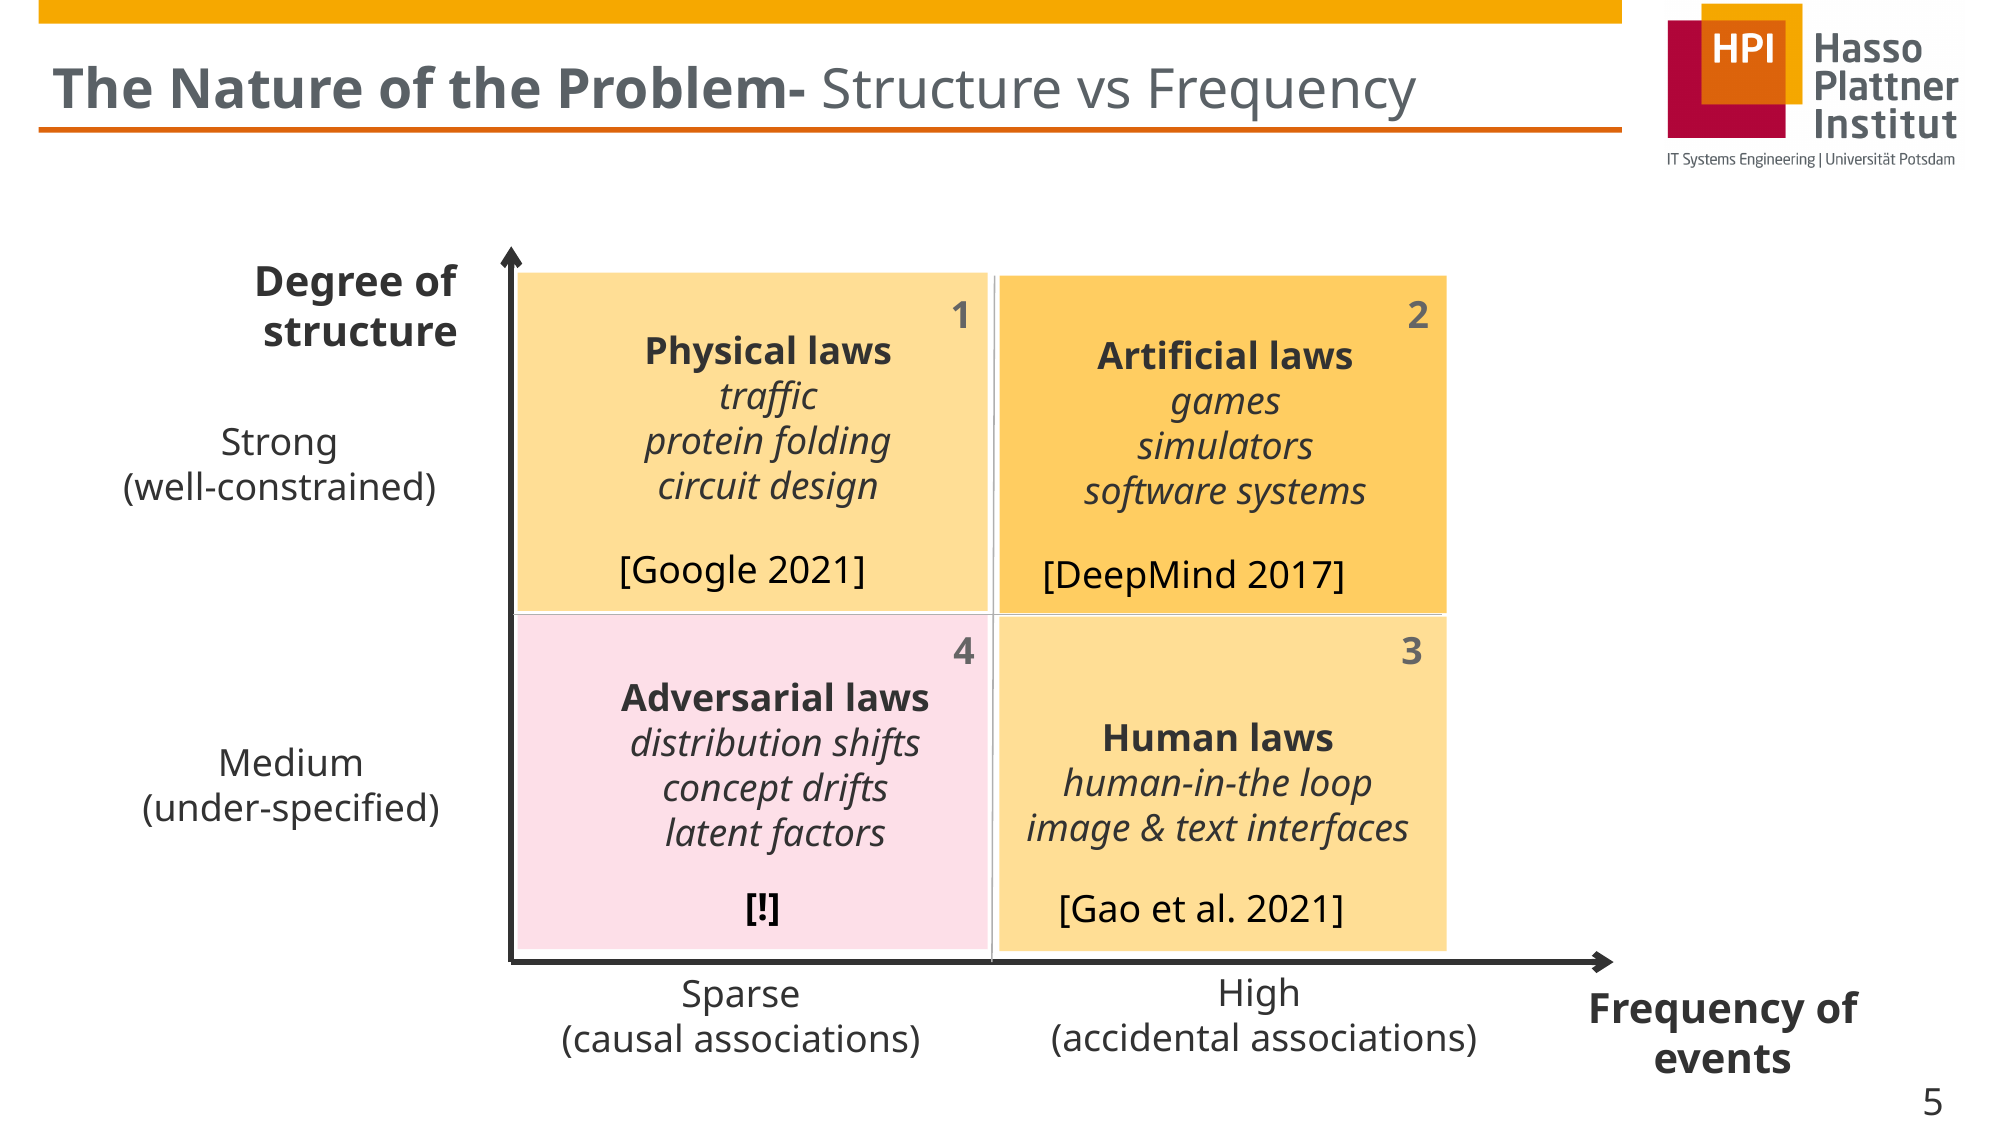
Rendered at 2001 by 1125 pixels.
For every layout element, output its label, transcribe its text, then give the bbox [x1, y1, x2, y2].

text_box 4 [938, 623, 986, 680]
text_box [516, 623, 986, 951]
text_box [577, 283, 986, 545]
text_box [516, 271, 990, 613]
text_box [!] [730, 875, 838, 936]
text_box 2 [1392, 283, 1445, 344]
text_box Sparse (causal associations) [518, 970, 964, 1068]
text_box [999, 615, 1449, 953]
text_box Human laws human-in-the loop image & text interfaces [999, 620, 1444, 951]
text_box [998, 274, 1449, 615]
text_box 5 [1907, 1070, 1961, 1104]
text_box Degree of structure [225, 247, 497, 363]
text_box Strong (well-constrained) [35, 410, 506, 516]
text_box [Google 2021] [604, 553, 961, 599]
text_box Adversarial laws distribution shifts concept drifts latent factors [569, 655, 982, 873]
title The Nature of the Problem- Structure vs Frequency [52, 29, 1778, 121]
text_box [991, 275, 995, 613]
picture [1664, 0, 1965, 170]
text_box High (accidental associations) [1007, 970, 1521, 1067]
text_box [Gao et al. 2021] [1043, 877, 1417, 938]
text_box [DeepMind 2017] [1027, 543, 1433, 604]
text_box Artificial laws games simulators software systems [1033, 292, 1418, 543]
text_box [991, 623, 995, 963]
text_box Medium (under-specified) [100, 731, 482, 837]
text_box 3 [1386, 623, 1438, 680]
text_box Frequency of events [1547, 974, 1898, 1090]
